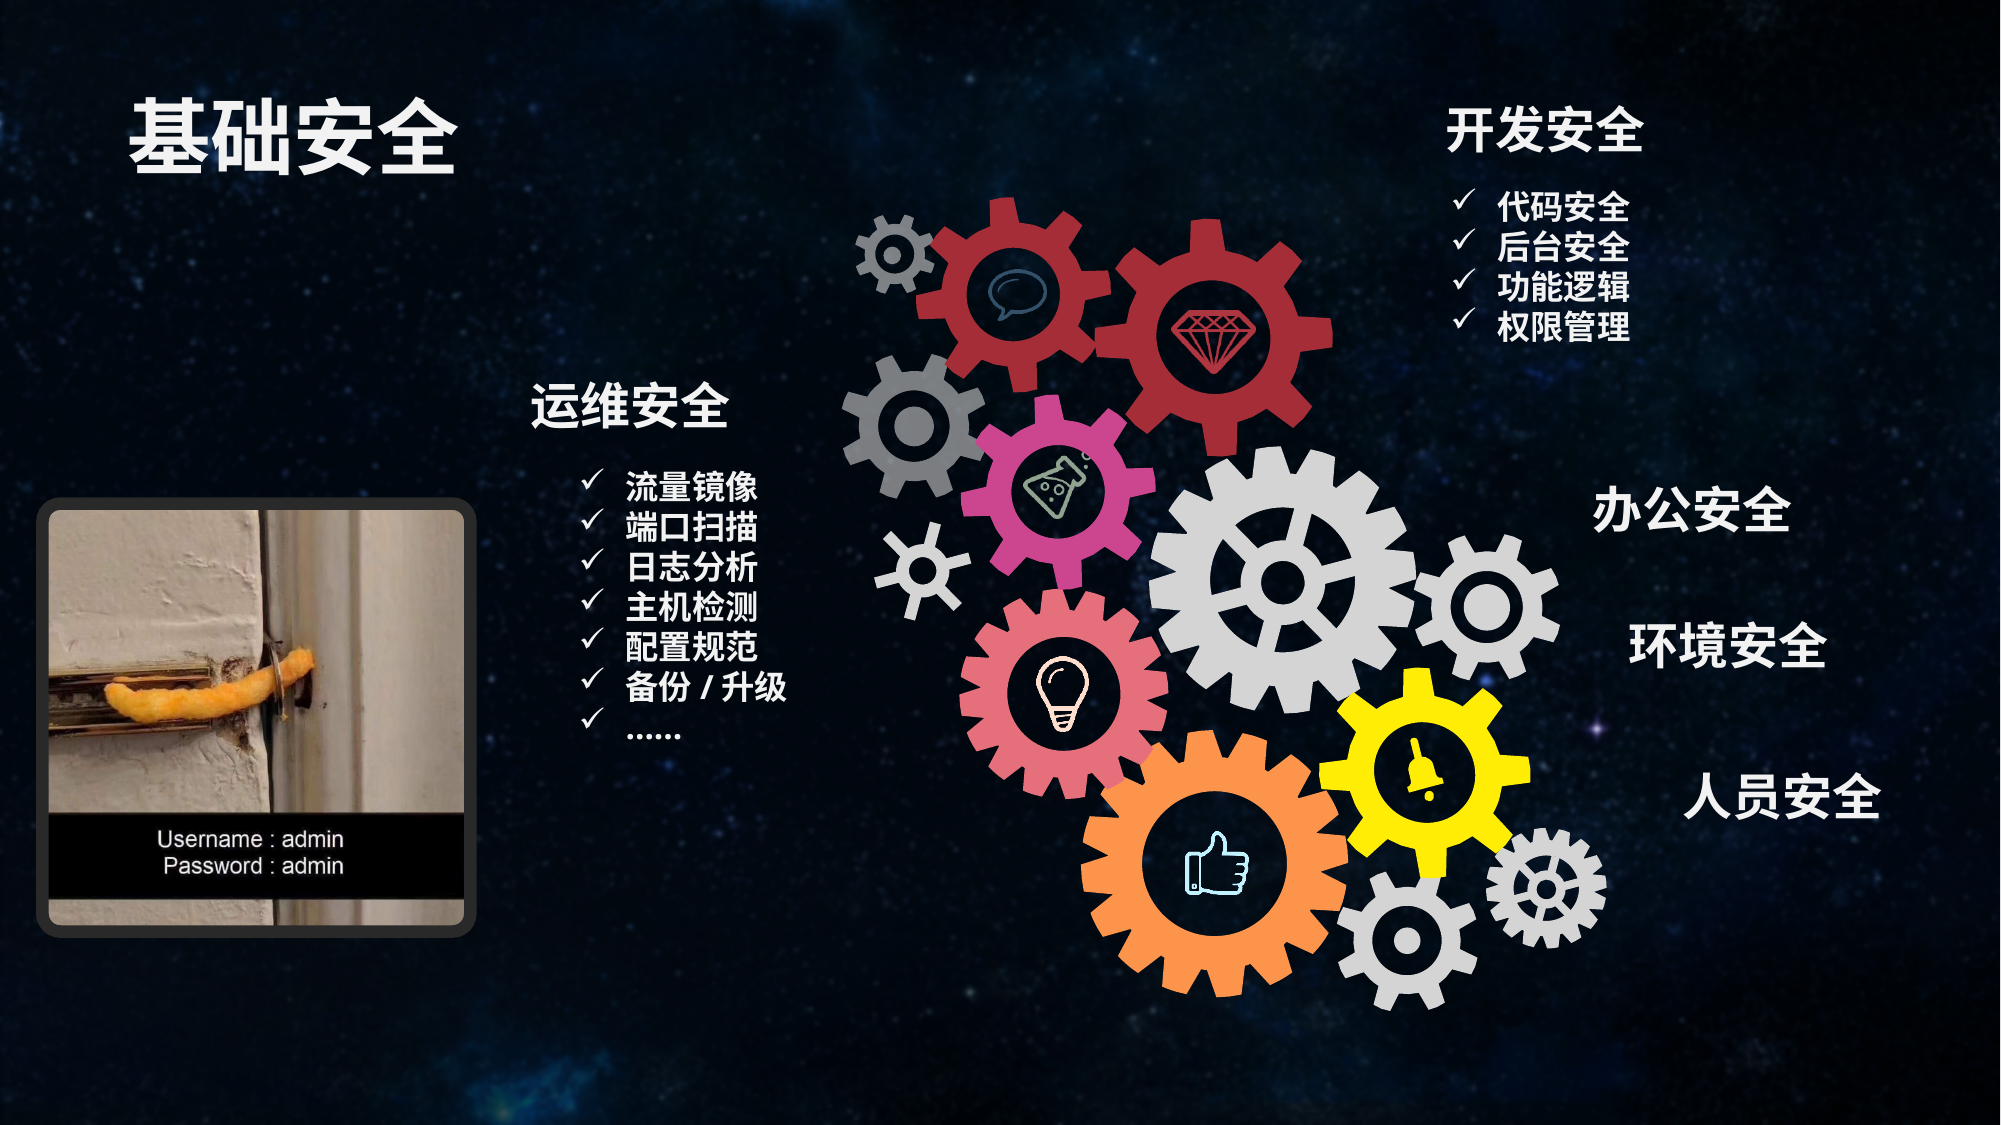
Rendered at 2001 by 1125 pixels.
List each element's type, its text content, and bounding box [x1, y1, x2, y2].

text_box 运维安全 [515, 366, 839, 442]
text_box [1148, 446, 1417, 714]
title 基础安全 [112, 33, 1375, 251]
text_box [1477, 841, 1485, 895]
picture [0, 0, 2001, 1125]
text_box [1407, 737, 1444, 793]
text_box 人员安全 [1667, 757, 2000, 833]
text_box 开发安全 [1430, 91, 1797, 167]
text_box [1485, 827, 1607, 949]
text_box [883, 246, 902, 265]
text_box [1094, 218, 1333, 446]
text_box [839, 351, 989, 502]
text_box 代码安全 后台安全 功能逻辑 权限管理 [1435, 179, 1927, 354]
text_box [961, 394, 1148, 590]
text_box [916, 197, 1111, 393]
text_box 办公安全 [1578, 471, 1945, 547]
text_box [1417, 531, 1563, 683]
text_box 流量镜像 端口扫描 日志分析 主机检测 配置规范 备份/升级 …… [564, 459, 1055, 754]
text_box [1424, 791, 1434, 802]
text_box 环境安全 [1613, 606, 1980, 682]
text_box [1319, 683, 1531, 868]
text_box [855, 214, 935, 294]
text_box [959, 588, 1167, 800]
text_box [1334, 868, 1480, 1014]
text_box [1080, 730, 1349, 998]
